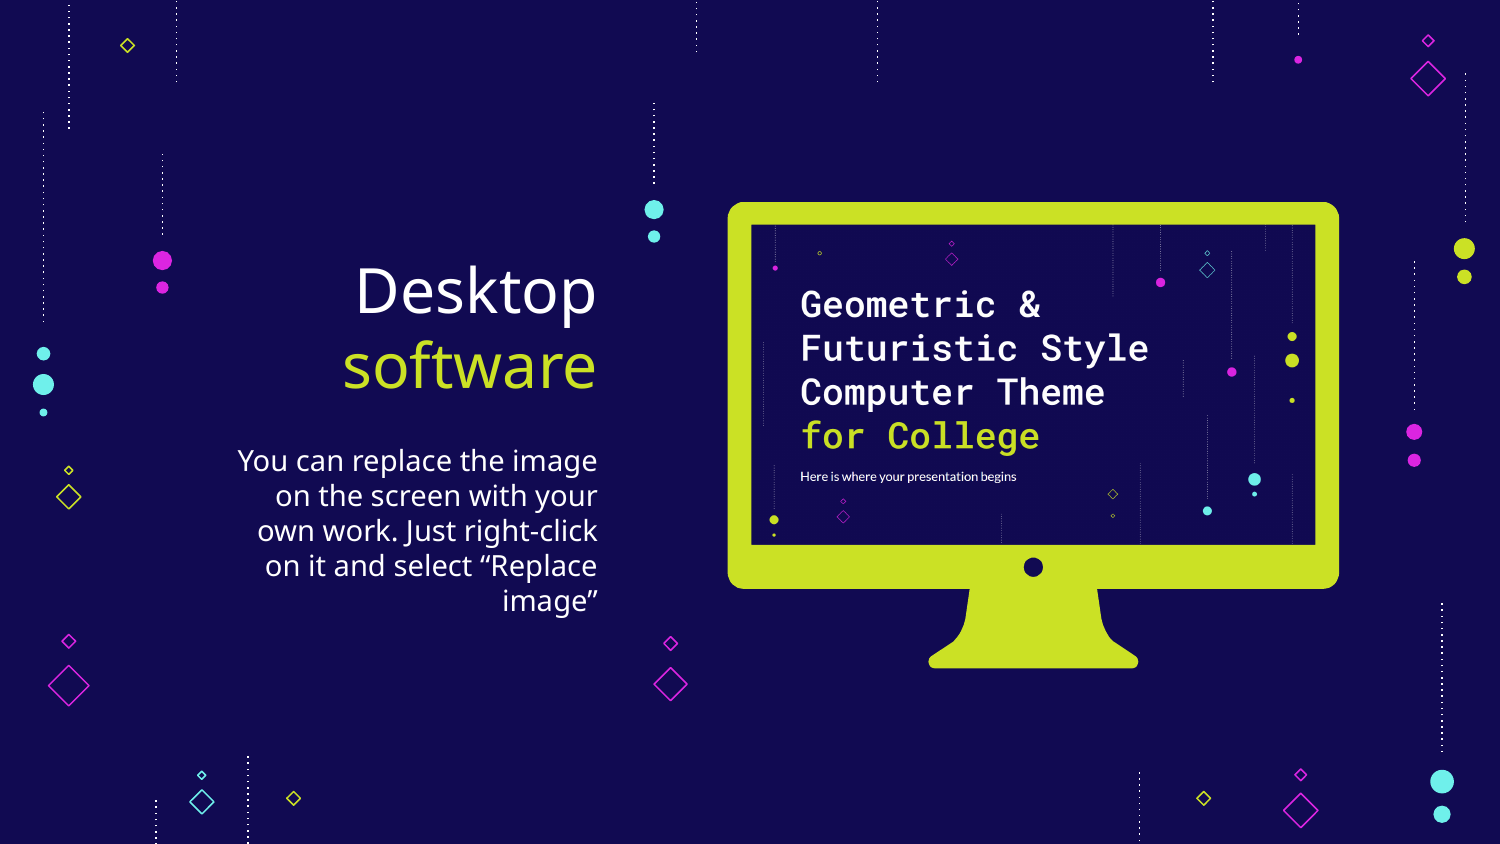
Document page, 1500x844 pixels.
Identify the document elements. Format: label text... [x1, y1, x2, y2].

text_box [663, 636, 678, 651]
text_box [654, 667, 688, 701]
subtitle You can replace the image on the screen with your own work. Just right-click on it and select “Replace image” [210, 427, 614, 587]
text_box [152, 250, 173, 271]
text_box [727, 201, 1340, 669]
title Desktop software [233, 257, 613, 416]
text_box [644, 199, 664, 220]
text_box [647, 230, 661, 243]
text_box [156, 281, 169, 294]
